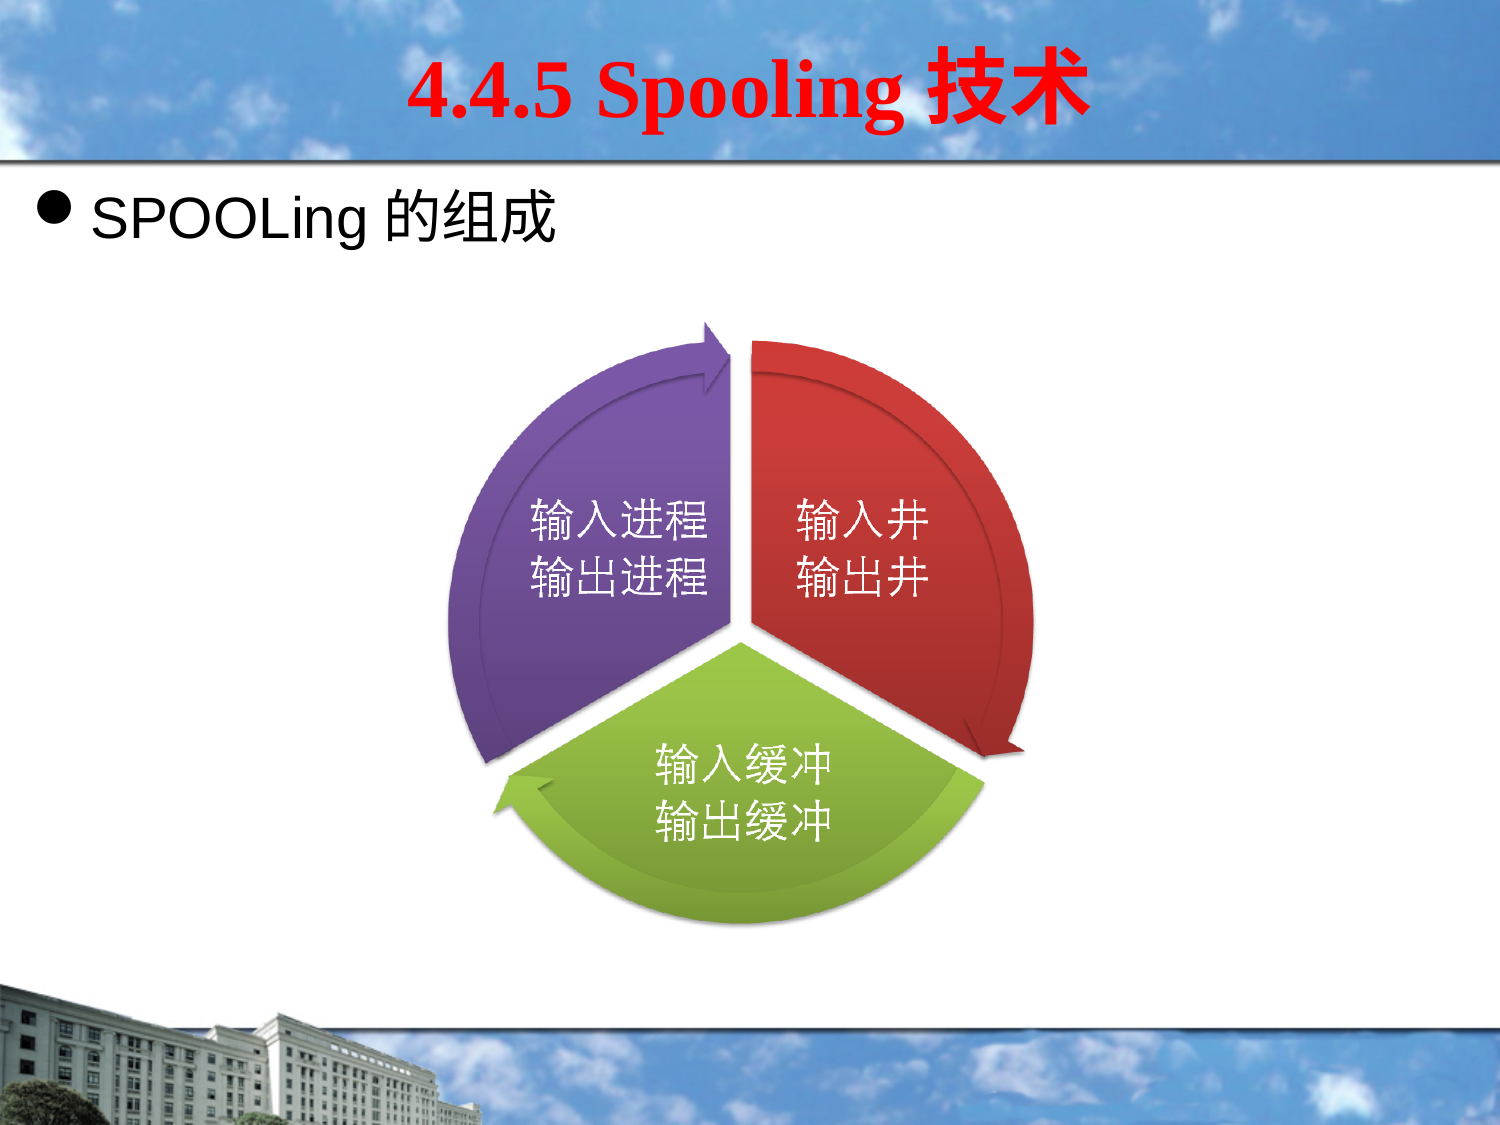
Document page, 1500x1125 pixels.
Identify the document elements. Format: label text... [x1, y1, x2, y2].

picture [199, 311, 1282, 953]
title 4.4.5 Spooling技术 [75, 7, 1425, 161]
picture [0, 0, 1500, 1125]
text_box SPOOLing的组成 [17, 172, 1500, 1024]
